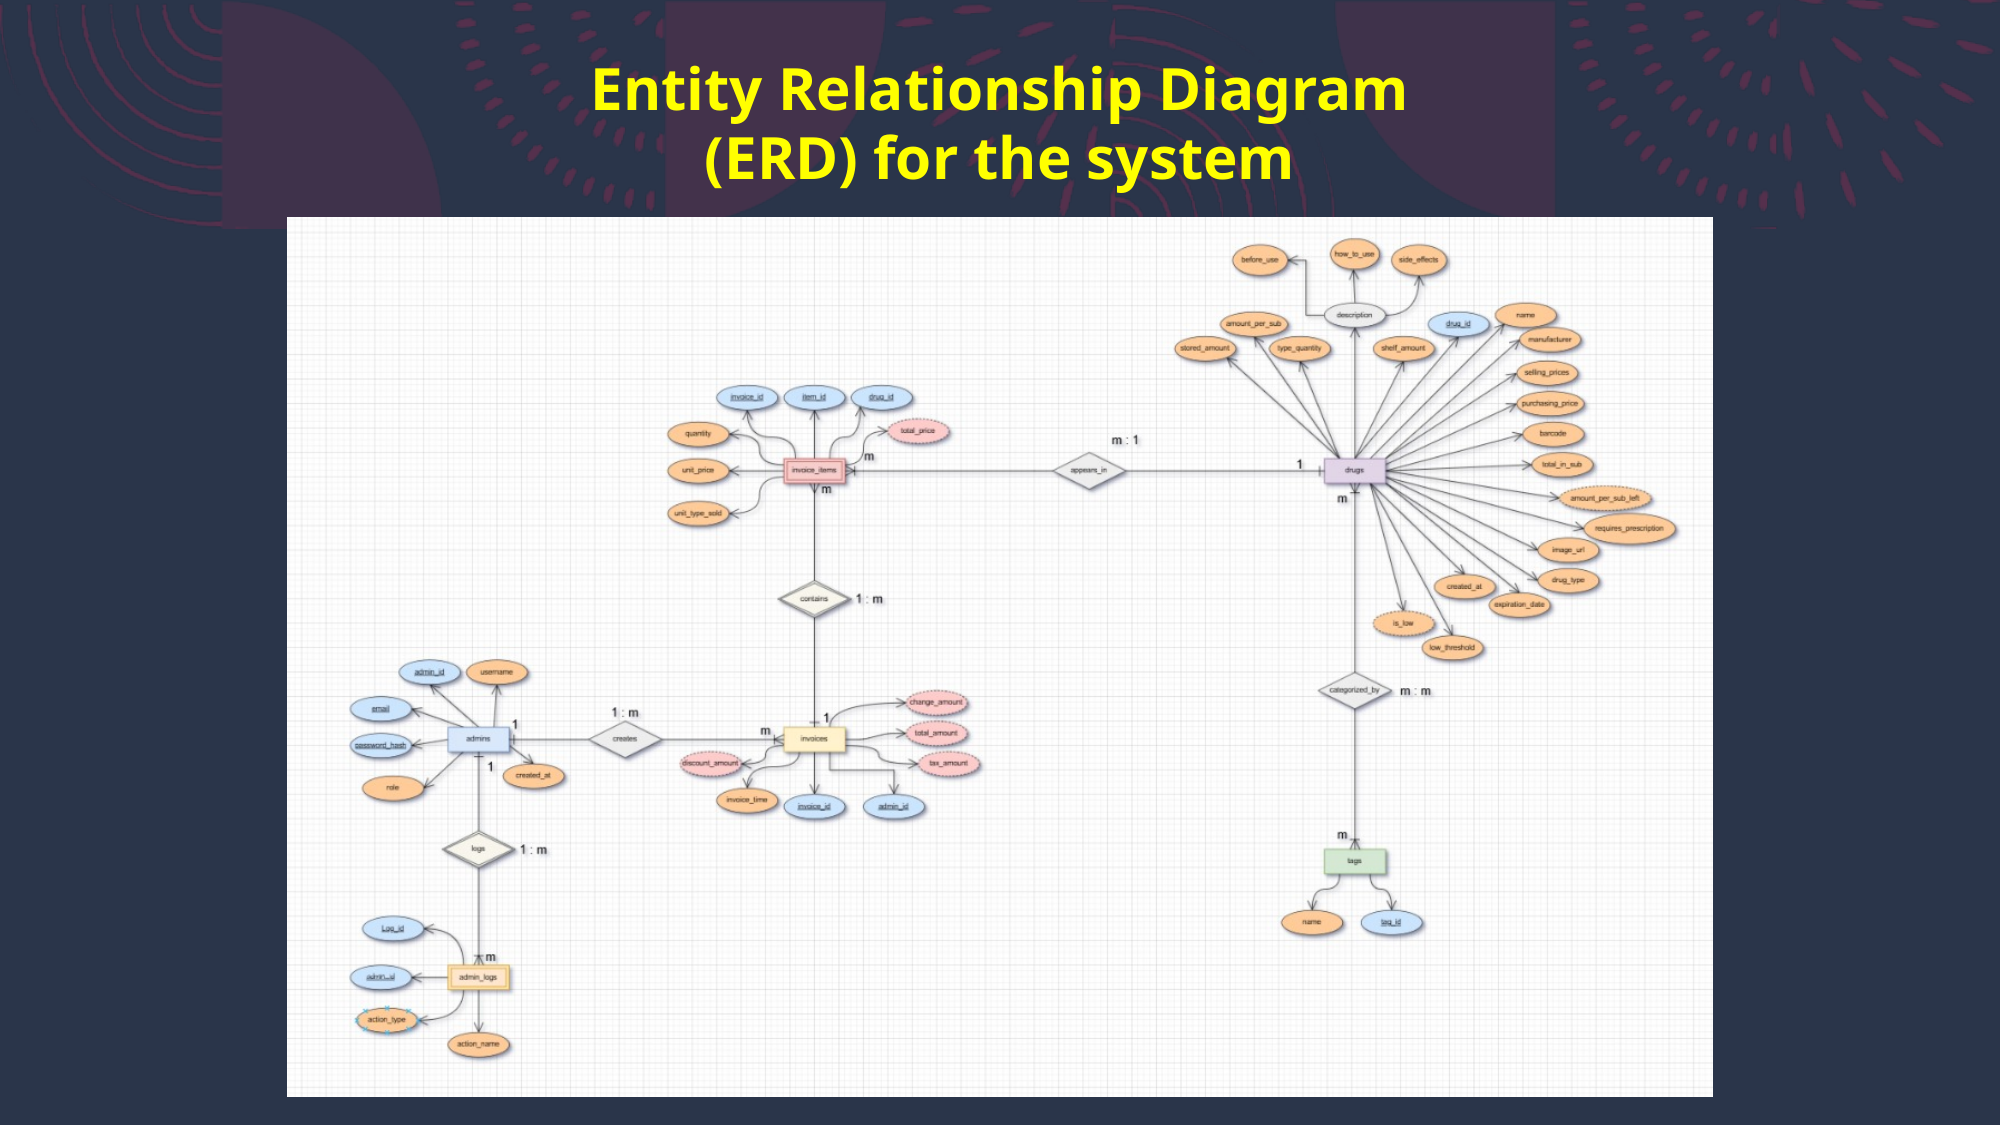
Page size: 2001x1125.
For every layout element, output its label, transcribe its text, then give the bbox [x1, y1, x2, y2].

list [287, 217, 1713, 1097]
text_box Entity Relationship Diagram (ERD) for the system [534, 44, 1466, 200]
